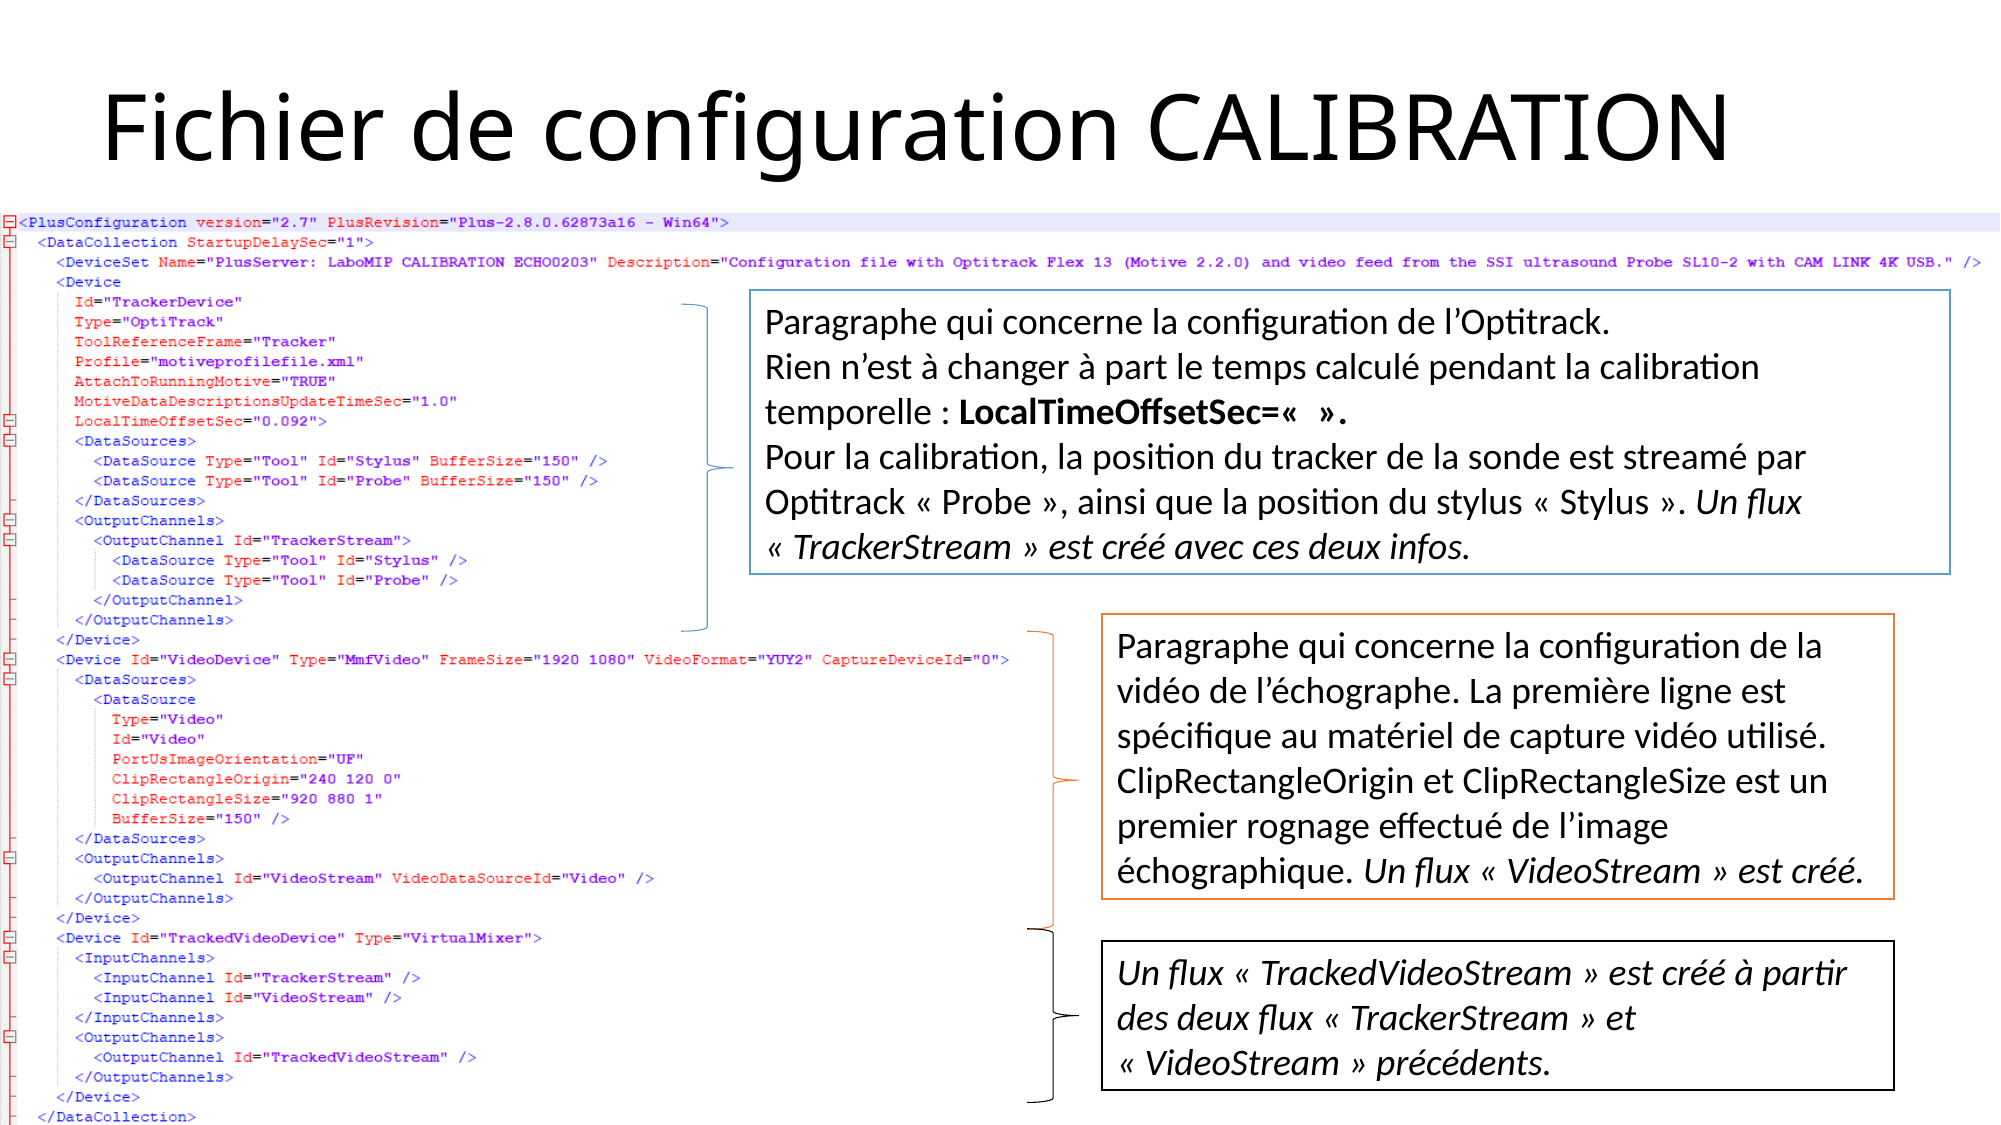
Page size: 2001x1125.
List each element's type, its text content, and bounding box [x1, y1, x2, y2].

title Fichier de configuration CALIBRATION [85, 22, 1811, 213]
picture [0, 213, 2000, 1125]
